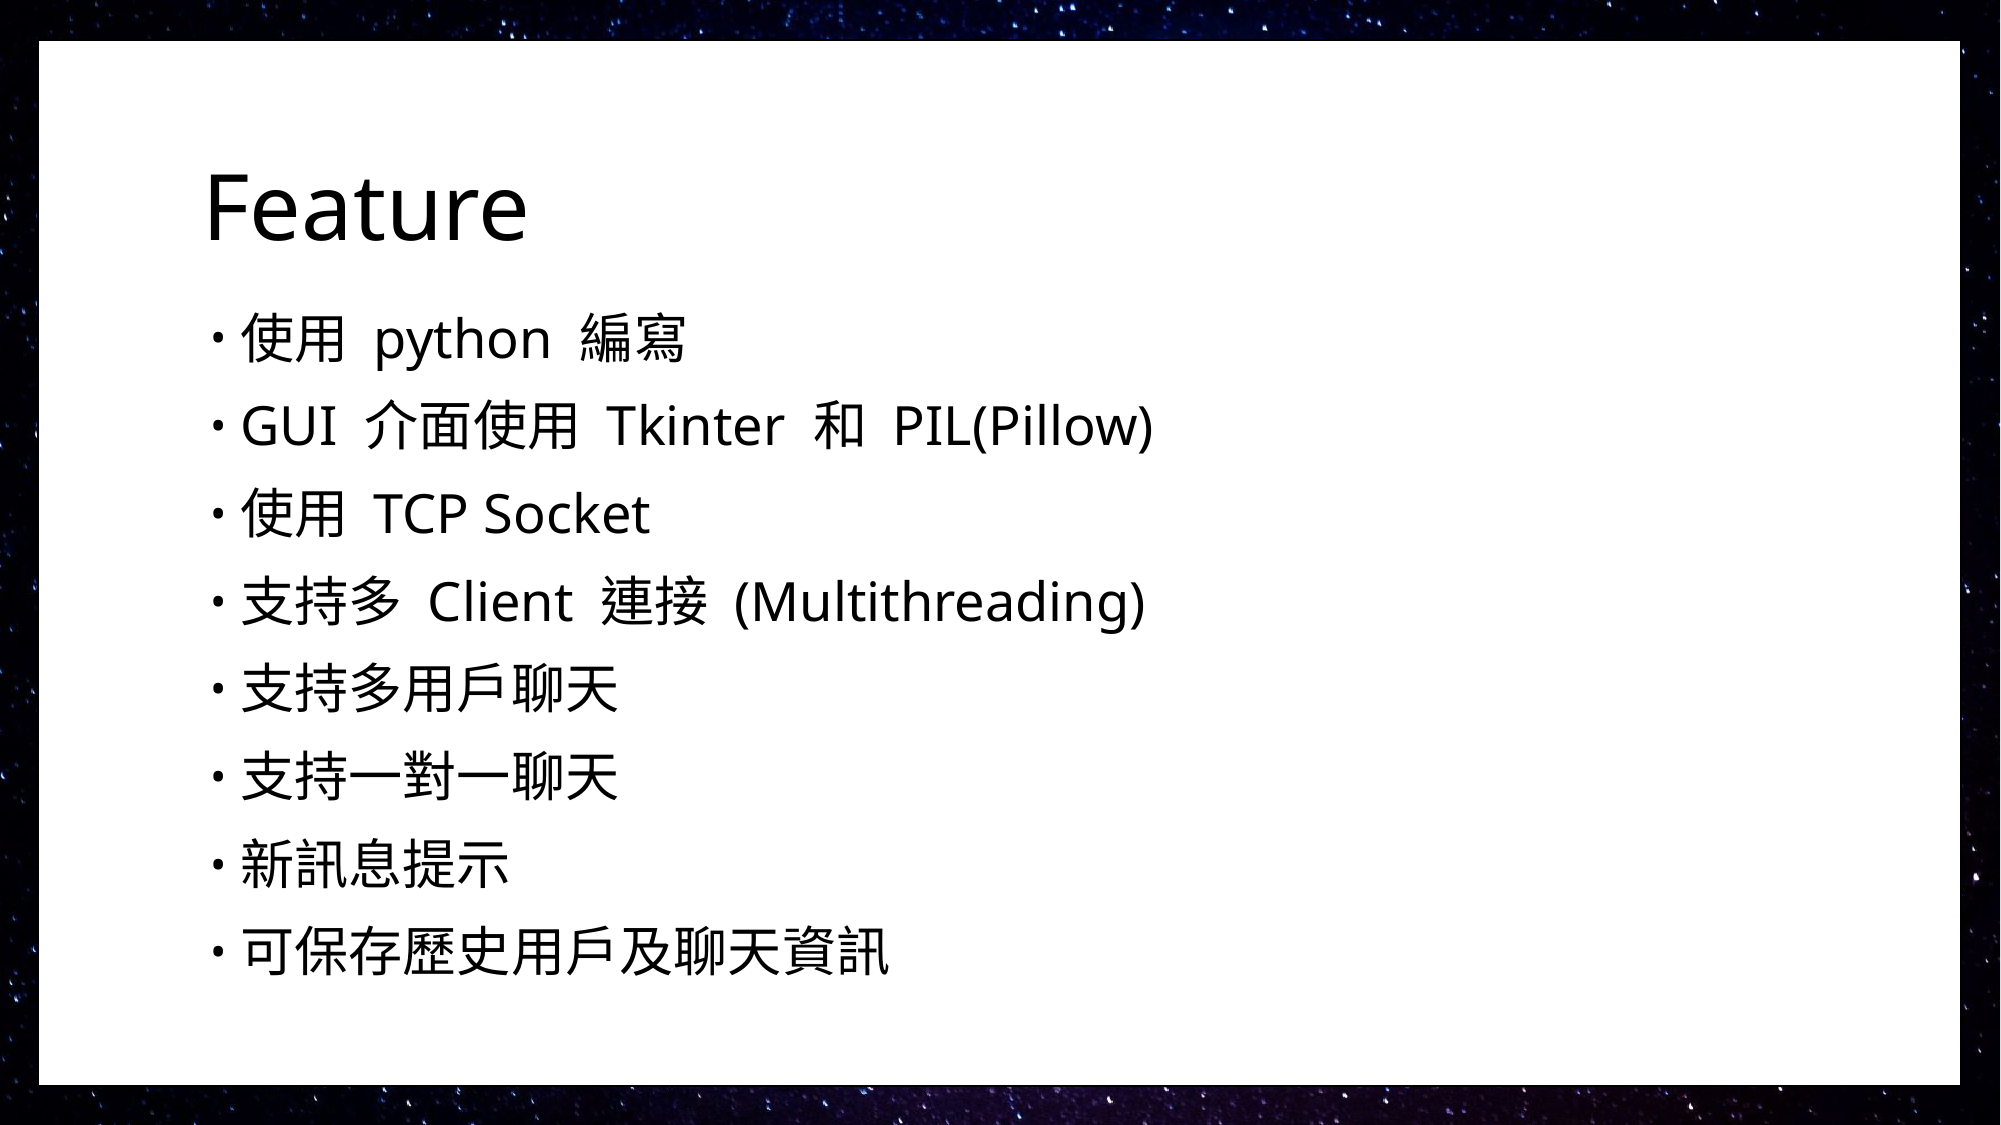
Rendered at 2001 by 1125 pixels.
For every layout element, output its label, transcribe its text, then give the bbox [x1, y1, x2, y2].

list 使用 python 編寫 GUI 介面使用 Tkinter 和 PIL(Pillow) 使用 TCP Socket 支持多 Client 連接 (Multithreading) 支持多用戶聊天 支持一對一聊天 新訊息提示 可保存歷史用戶及聊天資訊 [187, 303, 1808, 1067]
picture [0, 0, 2001, 1125]
title Feature [187, 99, 1808, 303]
